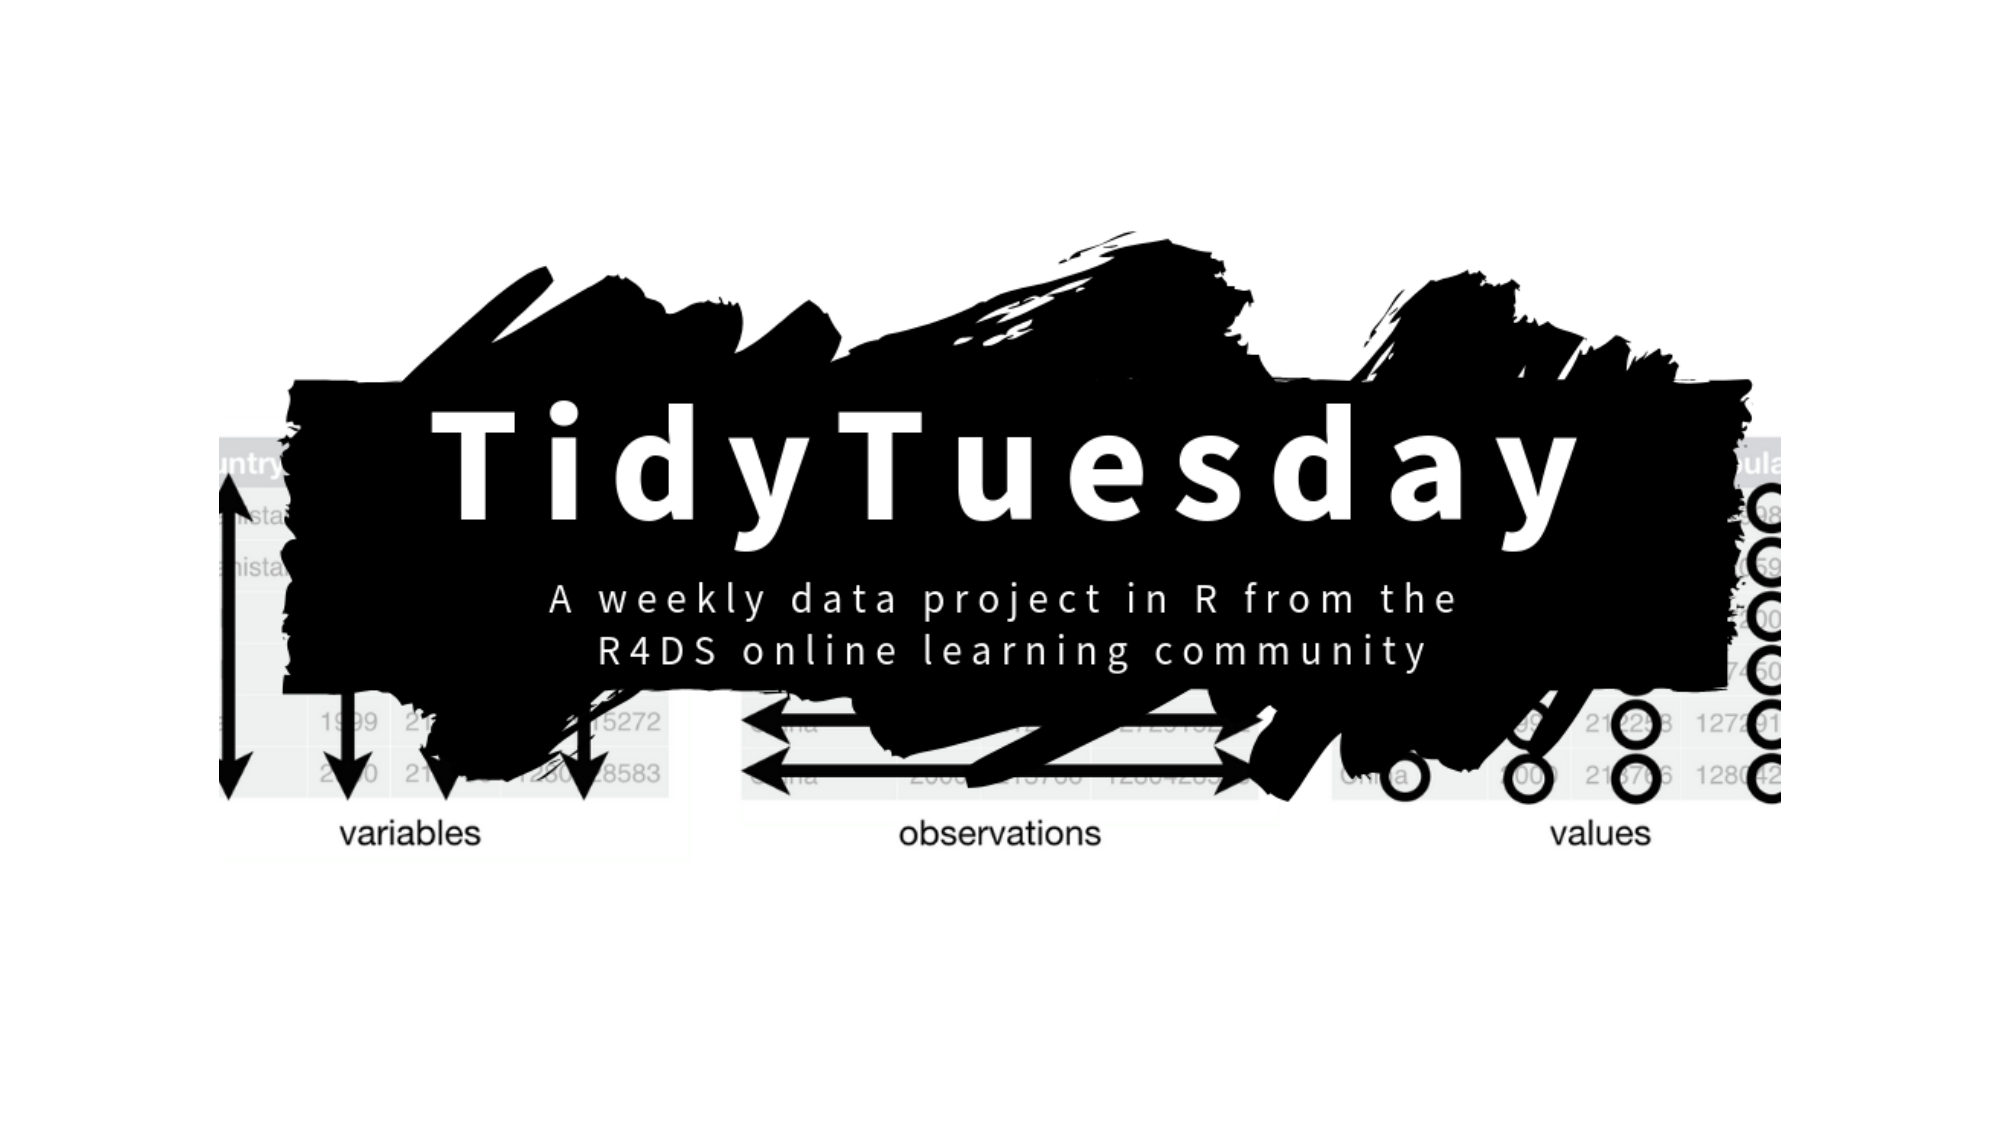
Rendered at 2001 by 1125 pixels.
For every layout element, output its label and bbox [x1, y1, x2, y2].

picture [219, 172, 1781, 953]
